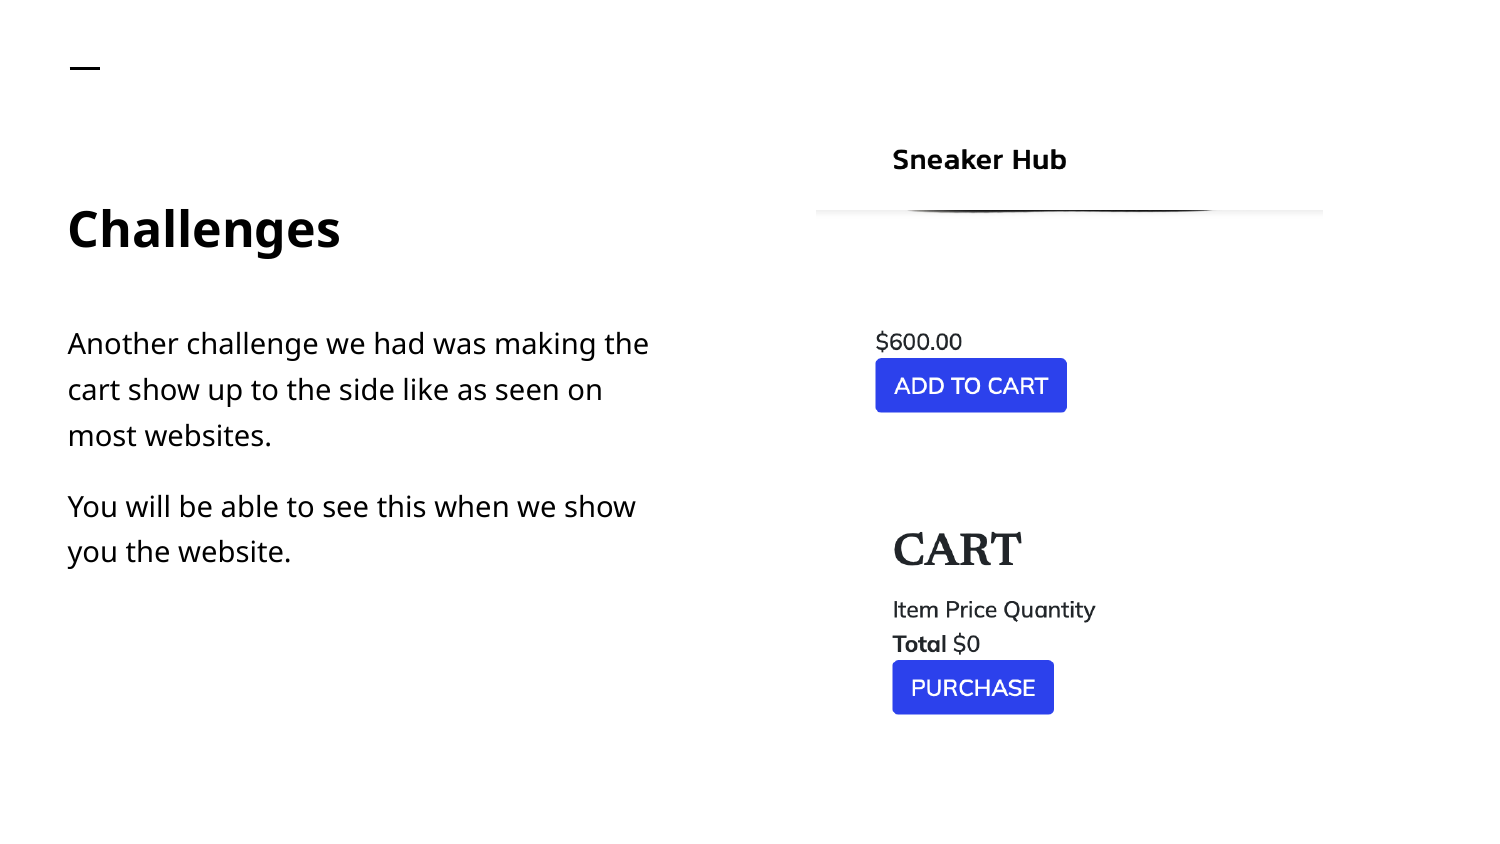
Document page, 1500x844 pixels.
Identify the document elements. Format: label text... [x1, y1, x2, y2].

picture [816, 120, 1323, 764]
title Challenges [52, 153, 514, 278]
list Another challenge we had was making the cart show up to the side like as seen on most websites. You will be able to see this when we show you the website. [52, 302, 678, 764]
